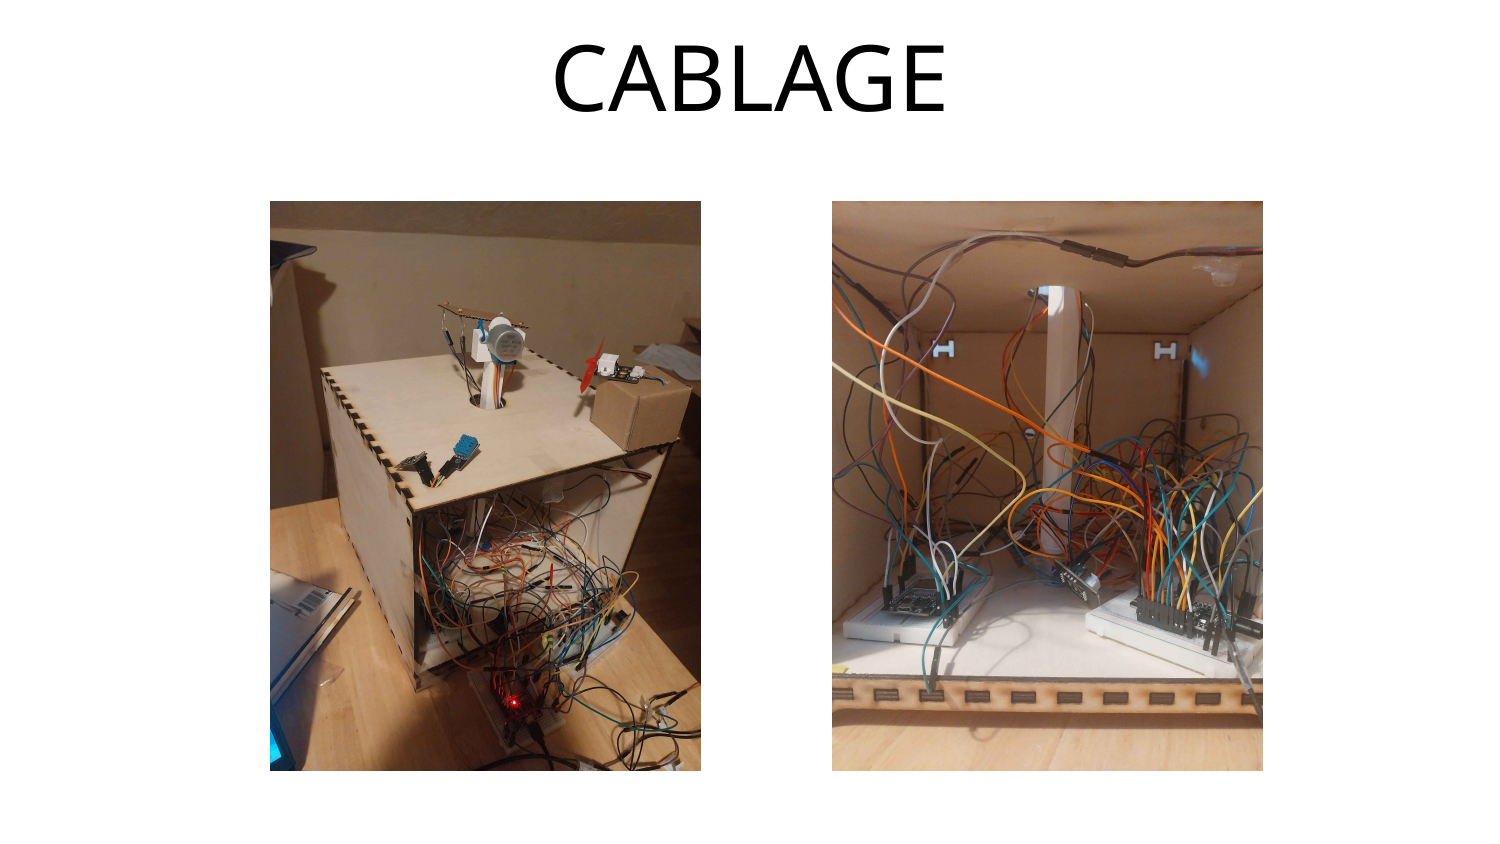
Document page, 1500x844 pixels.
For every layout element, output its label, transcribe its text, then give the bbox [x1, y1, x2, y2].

picture [832, 201, 1264, 772]
title CABLAGE [390, 0, 1110, 201]
picture [269, 201, 701, 772]
